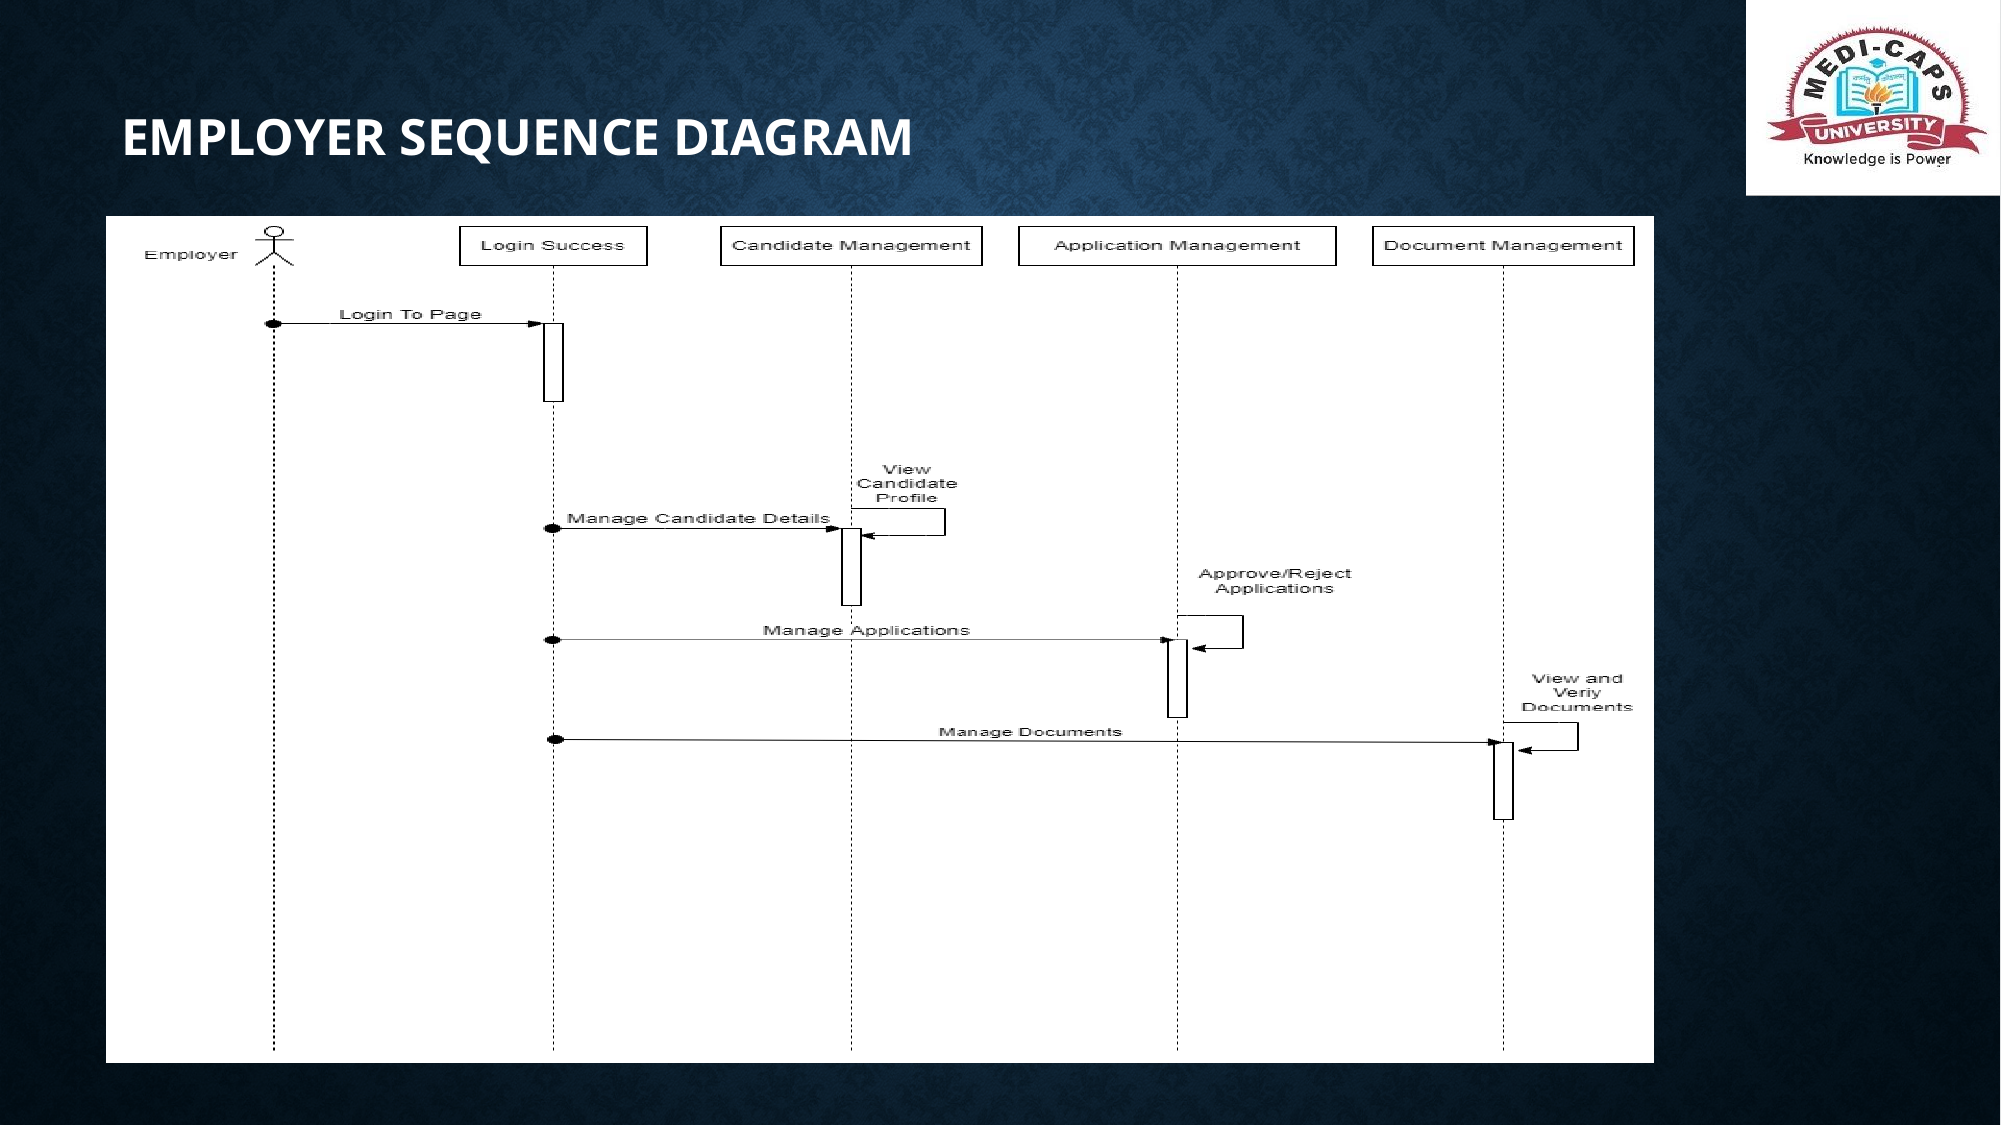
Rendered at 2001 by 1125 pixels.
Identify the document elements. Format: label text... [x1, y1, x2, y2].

text_box EMPLOYER SEQUENCE DIAGRAM [106, 97, 1313, 173]
picture [105, 216, 1655, 1064]
picture [1746, 0, 2000, 197]
